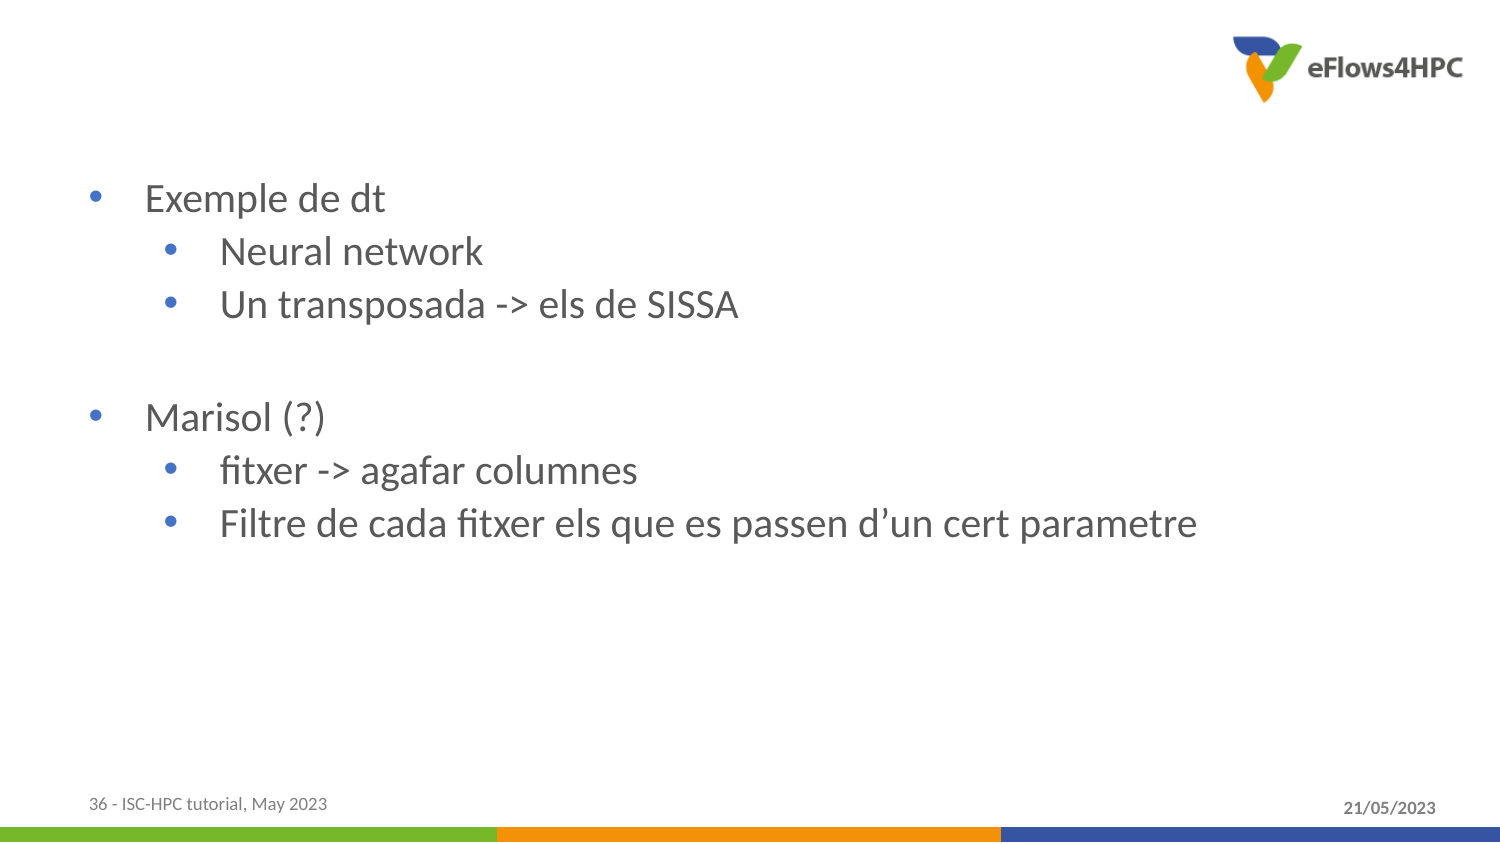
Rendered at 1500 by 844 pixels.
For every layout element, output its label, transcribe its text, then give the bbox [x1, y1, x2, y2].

list Exemple de dt Neural network Un transposada -> els de SISSA Marisol (?) fitxer -> agafar columnes Filtre de cada fitxer els que es passen d’un cert parametre [73, 169, 1432, 731]
picture [1202, 23, 1487, 121]
